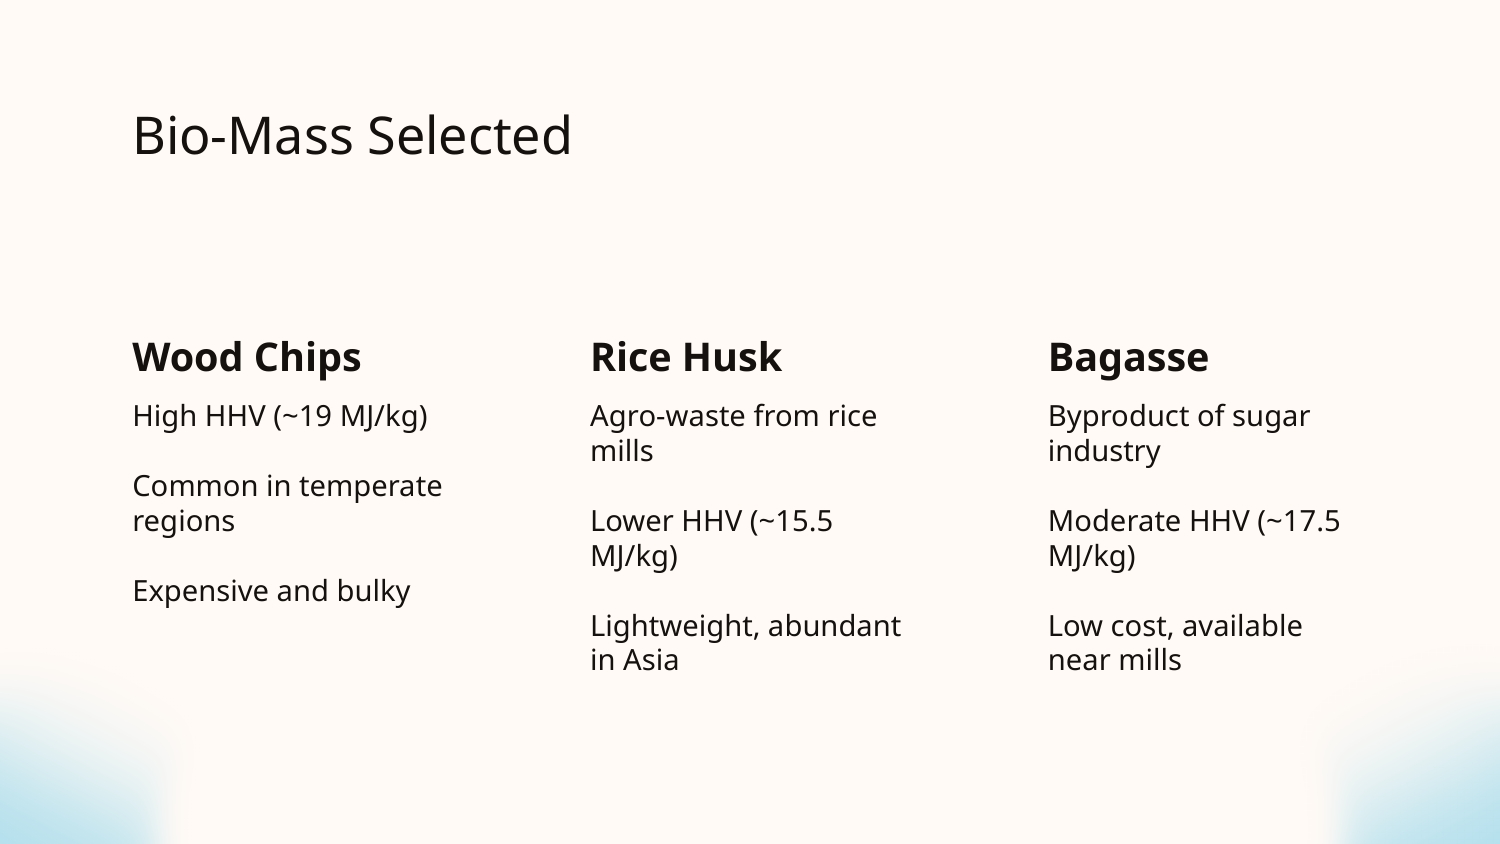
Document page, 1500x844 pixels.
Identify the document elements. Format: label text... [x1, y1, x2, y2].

picture [0, 561, 286, 844]
subtitle Agro-waste from rice mills Lower HHV (~15.5 MJ/kg) Lightweight, abundant in Asia [575, 394, 925, 676]
subtitle Wood Chips [117, 273, 467, 394]
subtitle Bagasse [1032, 273, 1383, 394]
picture [1213, 559, 1500, 844]
subtitle Byproduct of sugar industry Moderate HHV (~17.5 MJ/kg) Low cost, available near mills [1032, 394, 1383, 676]
subtitle Rice Husk [575, 273, 925, 394]
title Bio-Mass Selected [117, 87, 1383, 178]
subtitle High HHV (~19 MJ/kg) Common in temperate regions Expensive and bulky [117, 394, 467, 665]
